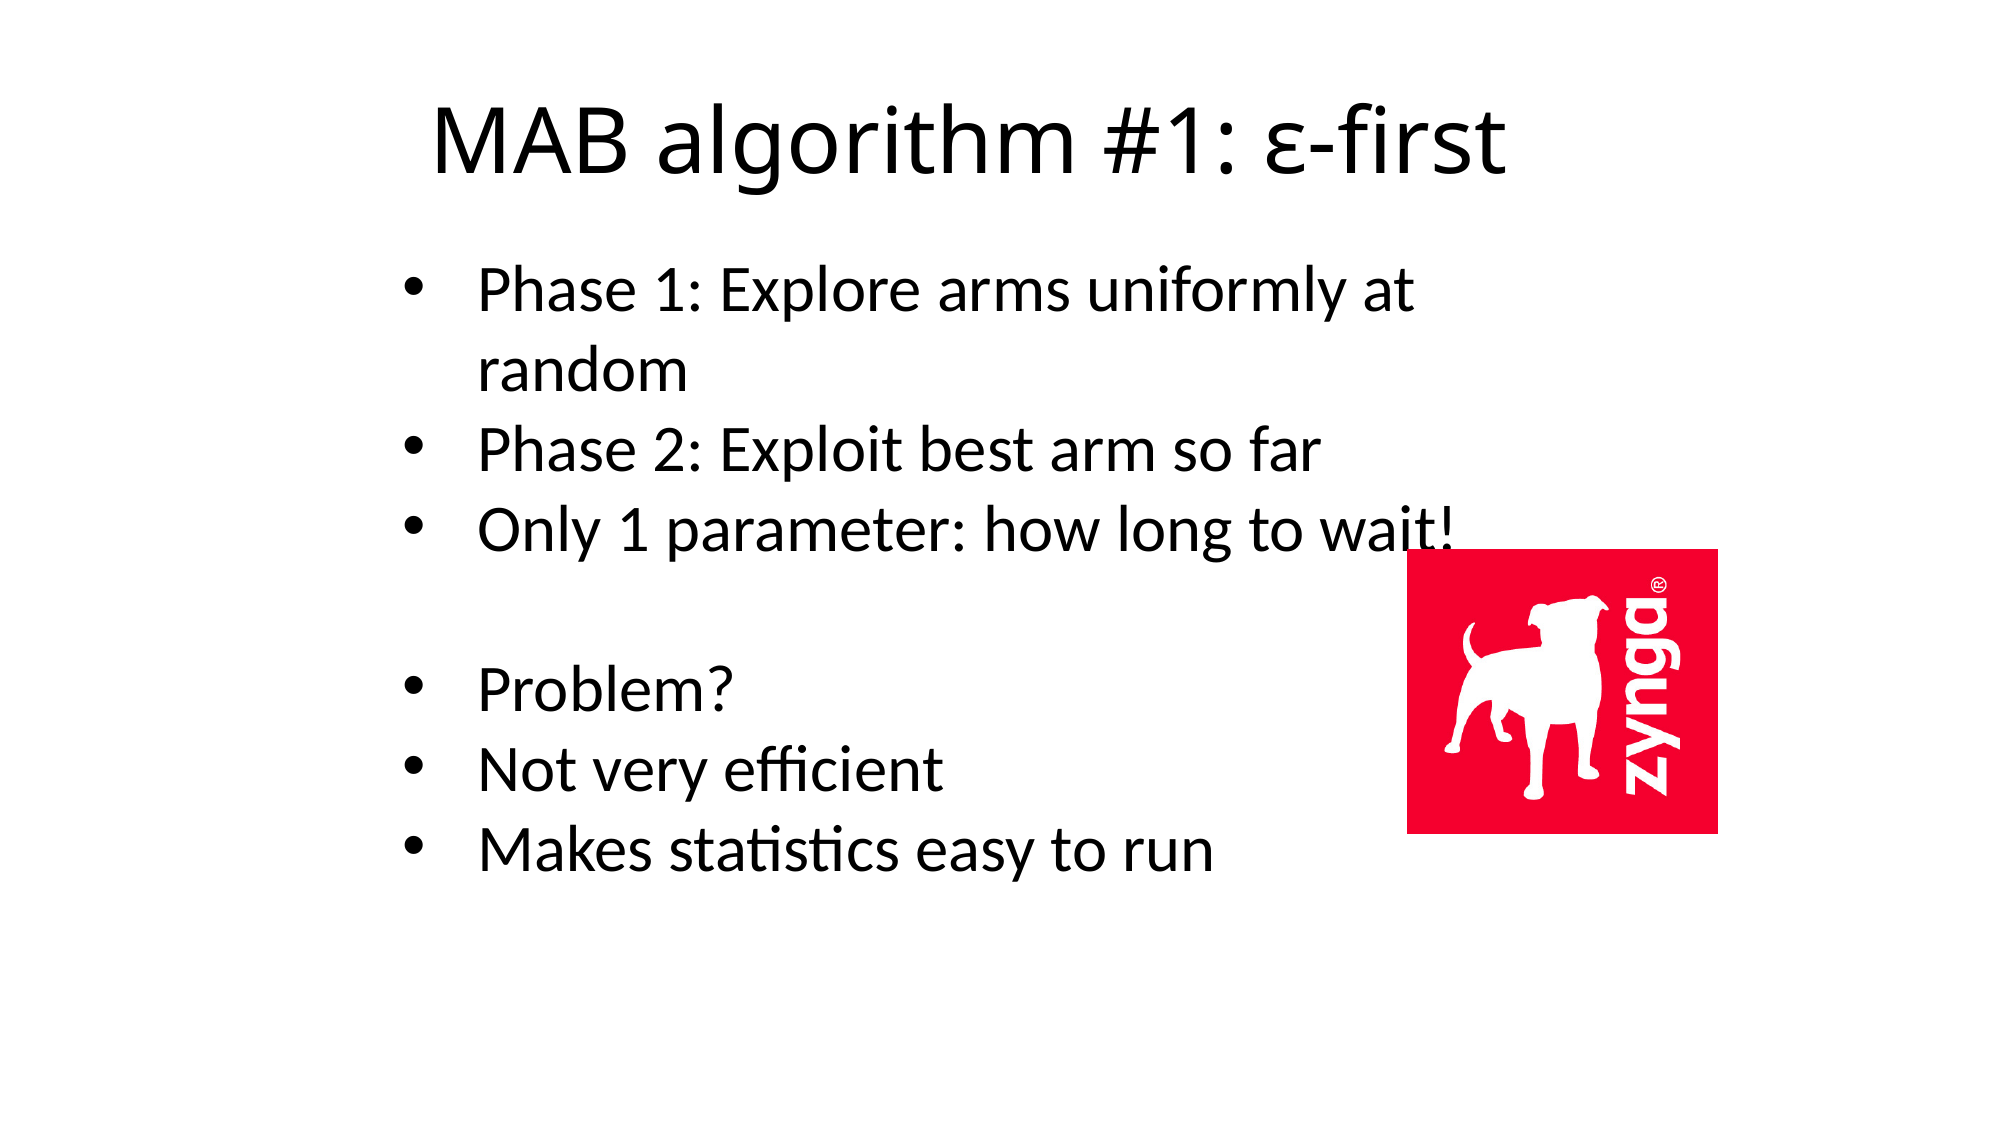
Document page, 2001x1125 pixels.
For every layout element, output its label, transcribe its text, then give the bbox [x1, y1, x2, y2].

text_box Phase 1: Explore arms uniformly at random Phase 2: Exploit best arm so far Only 1 parameter: how long to wait! Problem? Not very efficient Makes statistics easy to run [387, 237, 1563, 892]
title MAB algorithm #1: ε-first [275, 50, 1663, 238]
picture [1407, 549, 1718, 834]
